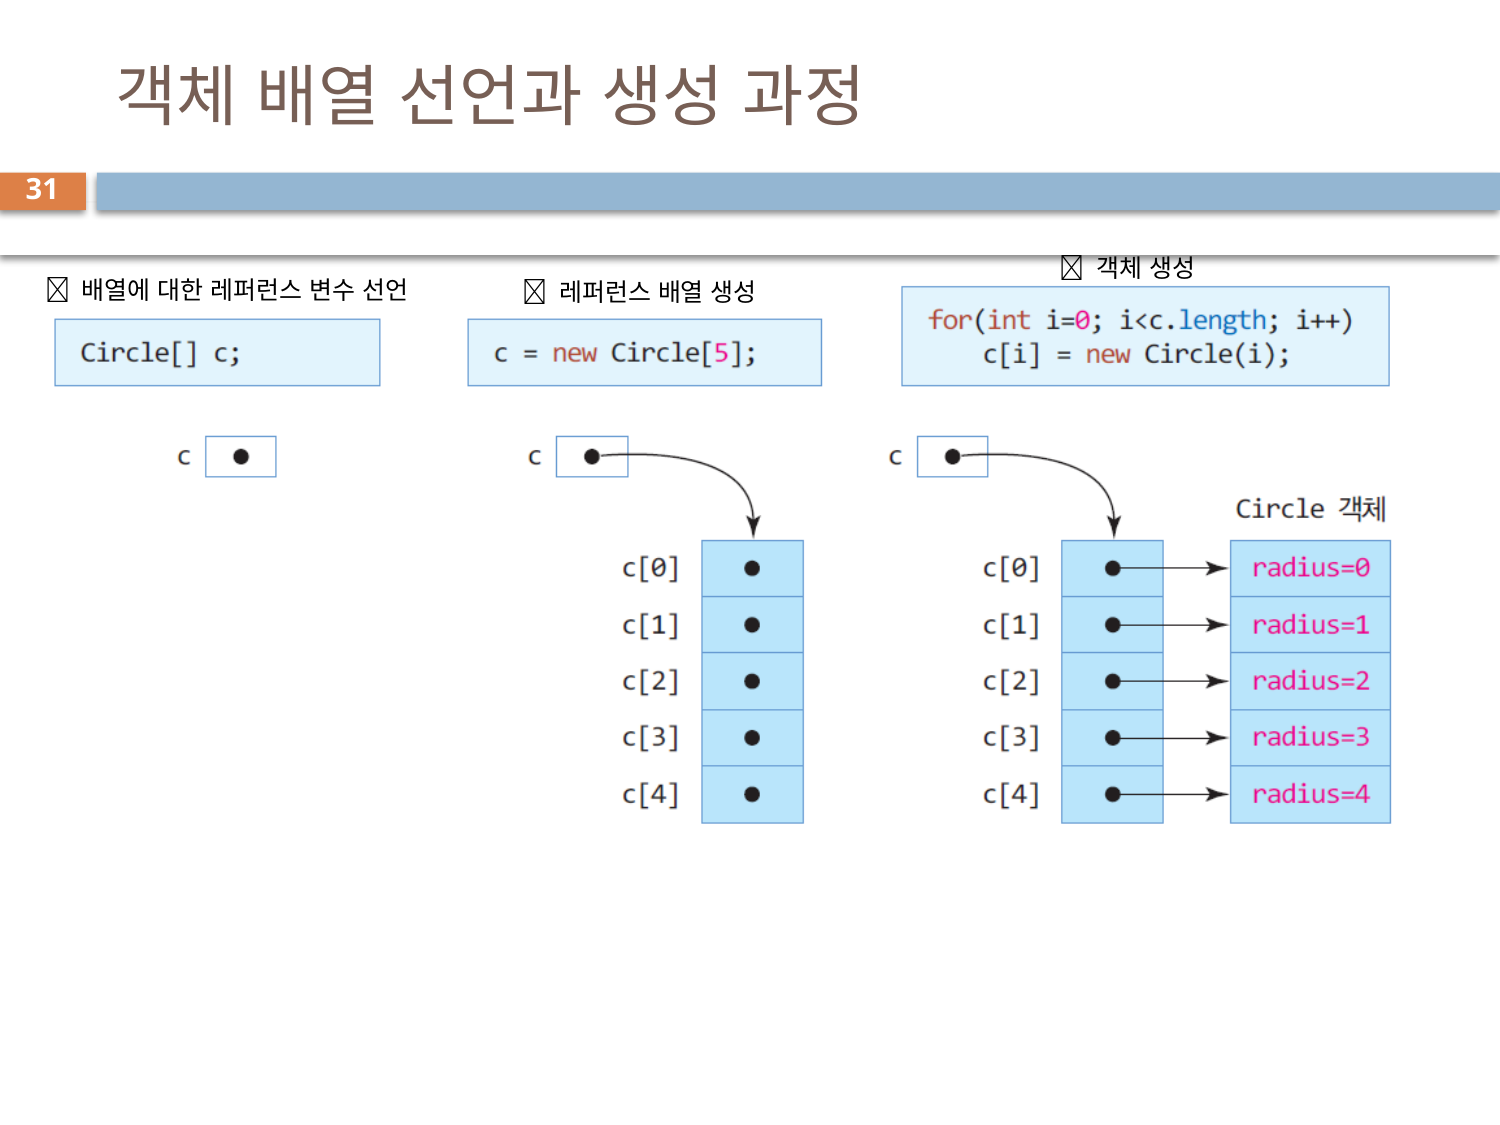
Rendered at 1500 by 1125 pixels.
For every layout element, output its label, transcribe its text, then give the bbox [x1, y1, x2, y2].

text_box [23, 245, 1412, 847]
title 객체 배열 선언과 생성 과정 [100, 37, 1438, 149]
slide_number 31 [0, 170, 87, 211]
